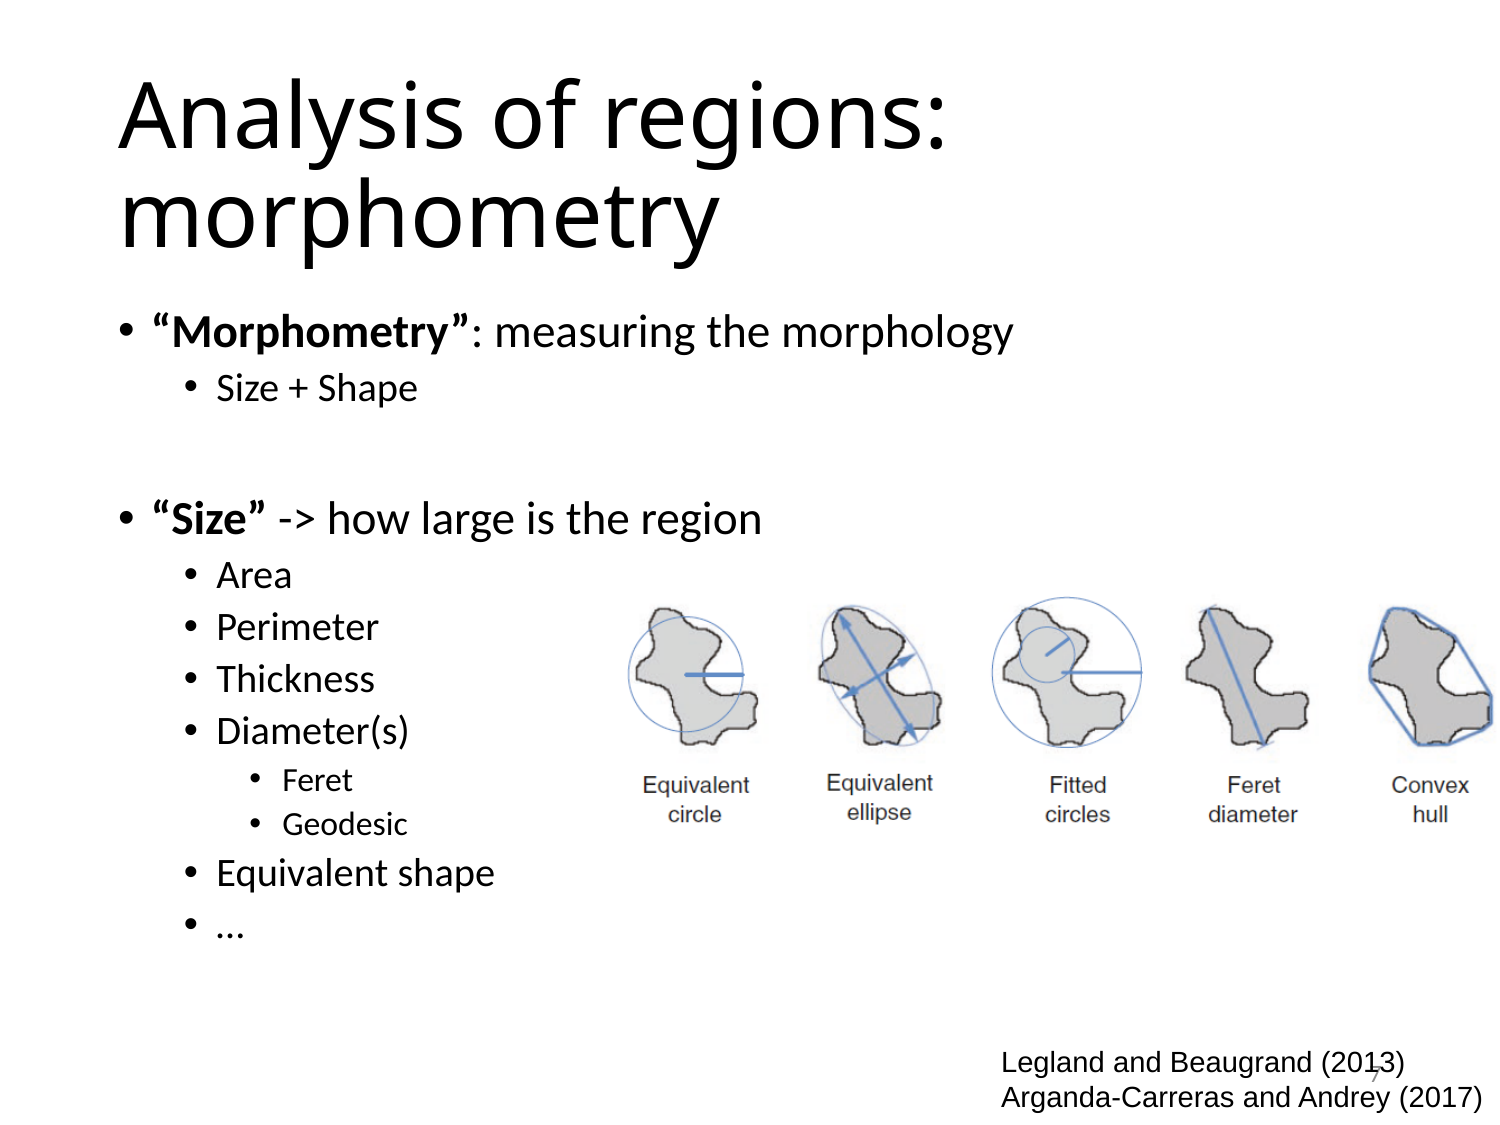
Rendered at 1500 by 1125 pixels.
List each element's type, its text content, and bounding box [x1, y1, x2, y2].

title Analysis of regions: morphometry [103, 59, 1397, 278]
text_box Legland and Beaugrand (2013) Arganda-Carreras and Andrey (2017) [986, 1035, 1499, 1121]
slide_number 7 [1059, 1042, 1397, 1103]
picture [625, 586, 1500, 829]
list “Morphometry”: measuring the morphology Size + Shape “Size” -> how large is the region Area Perimeter Thickness Diameter(s) Feret Geodesic Equivalent shape … [103, 299, 1397, 1014]
